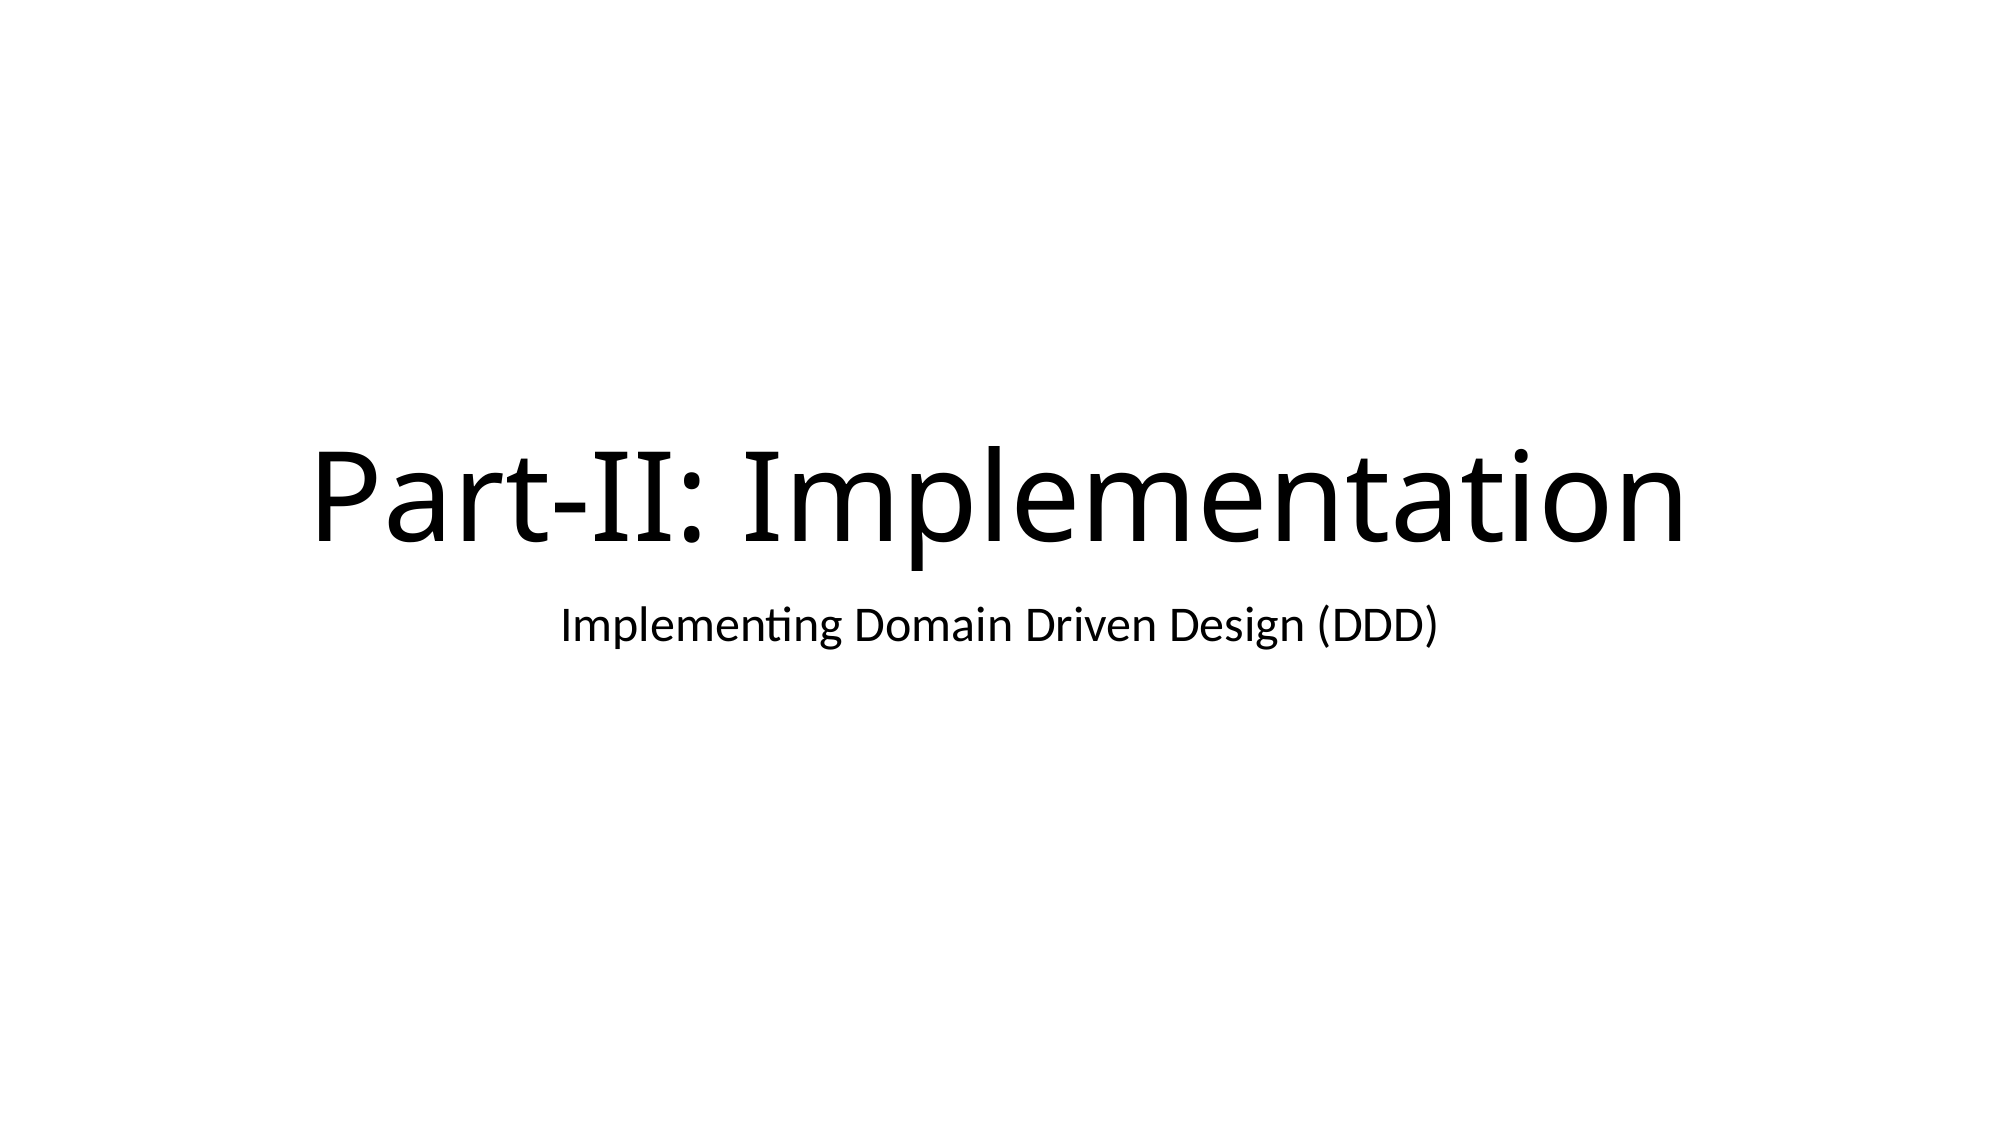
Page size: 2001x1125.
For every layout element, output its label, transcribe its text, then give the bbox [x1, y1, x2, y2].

title Part-II: Implementation [249, 184, 1750, 576]
subtitle Implementing Domain Driven Design (DDD) [249, 590, 1750, 863]
